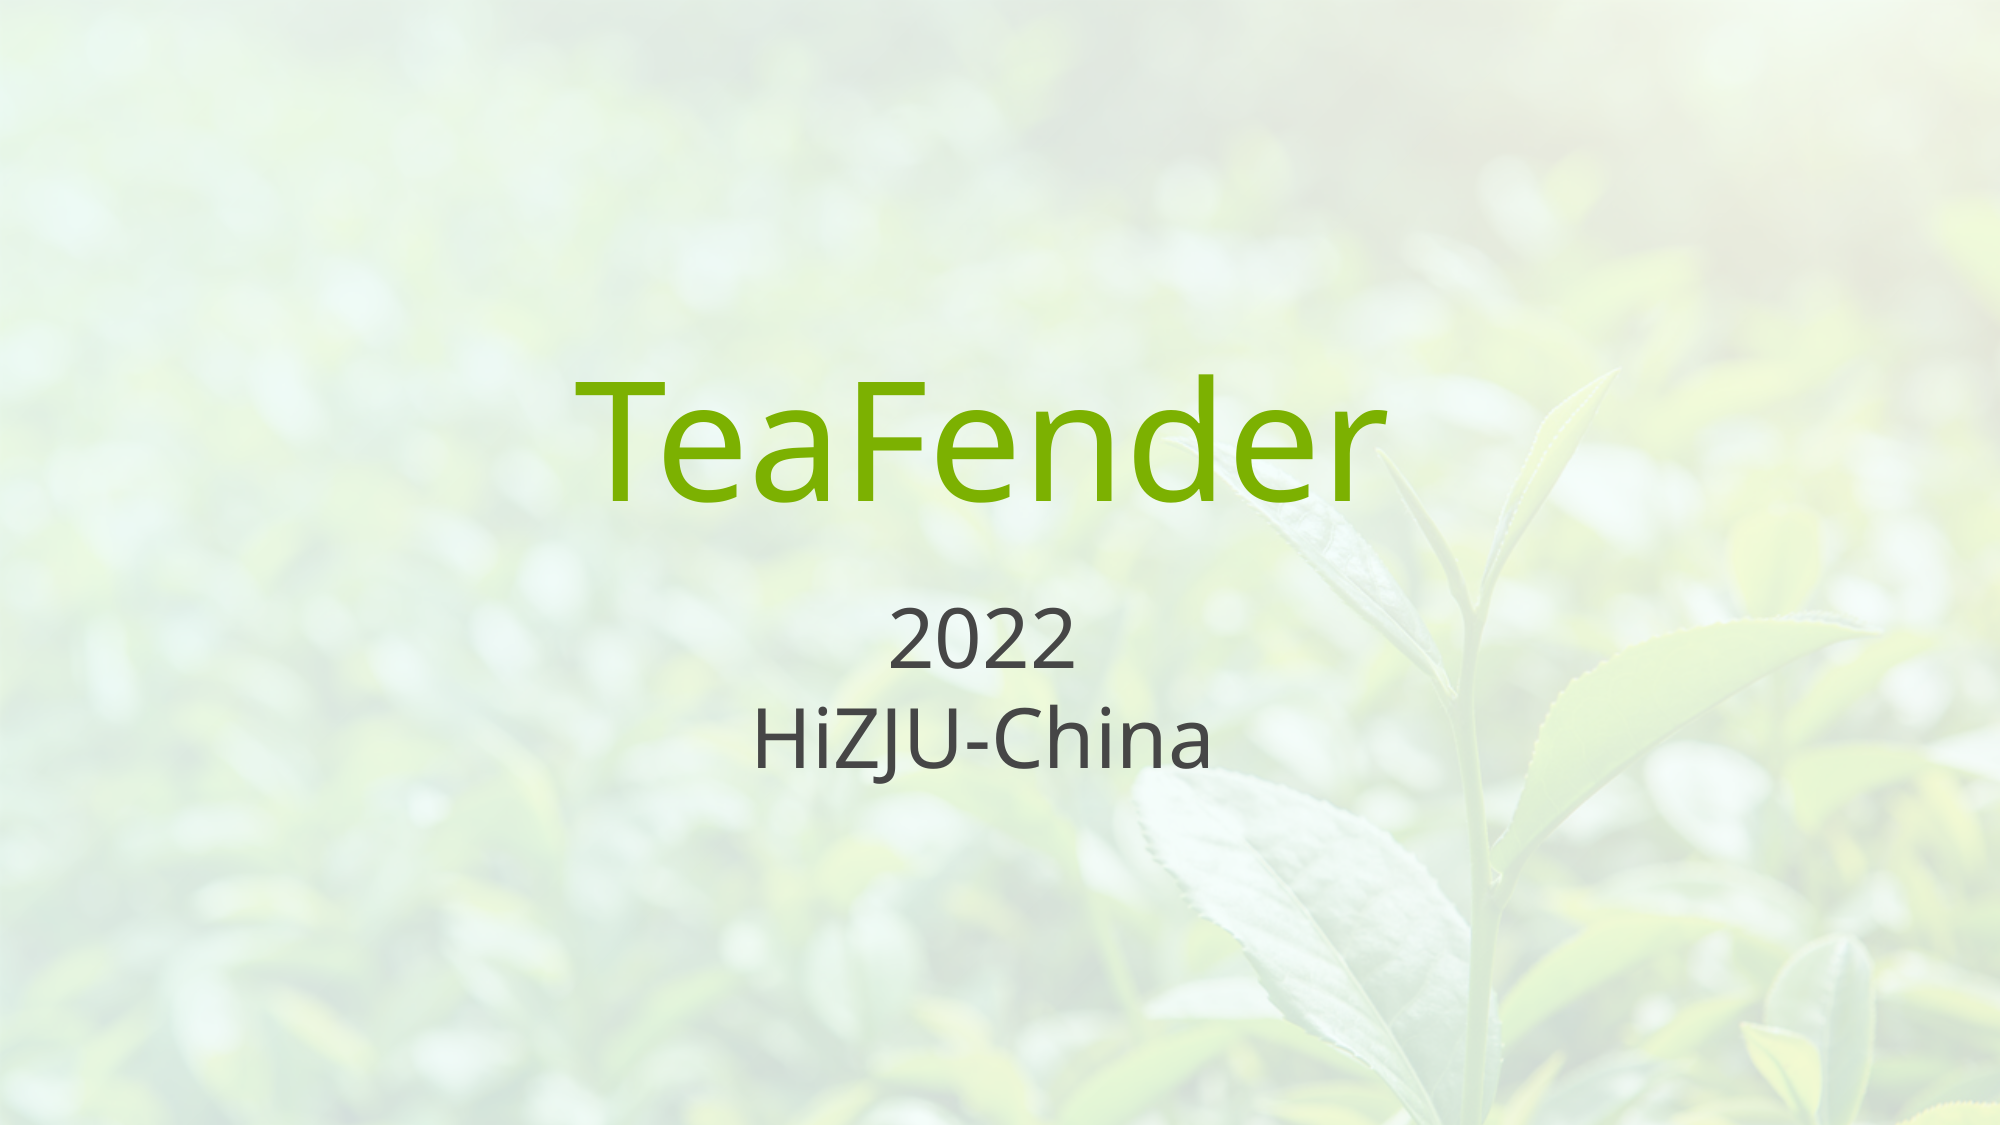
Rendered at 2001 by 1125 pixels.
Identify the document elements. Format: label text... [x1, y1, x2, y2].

text_box [0, 0, 2000, 1125]
text_box TeaFender 2022 HiZJU-China [559, 327, 1407, 793]
